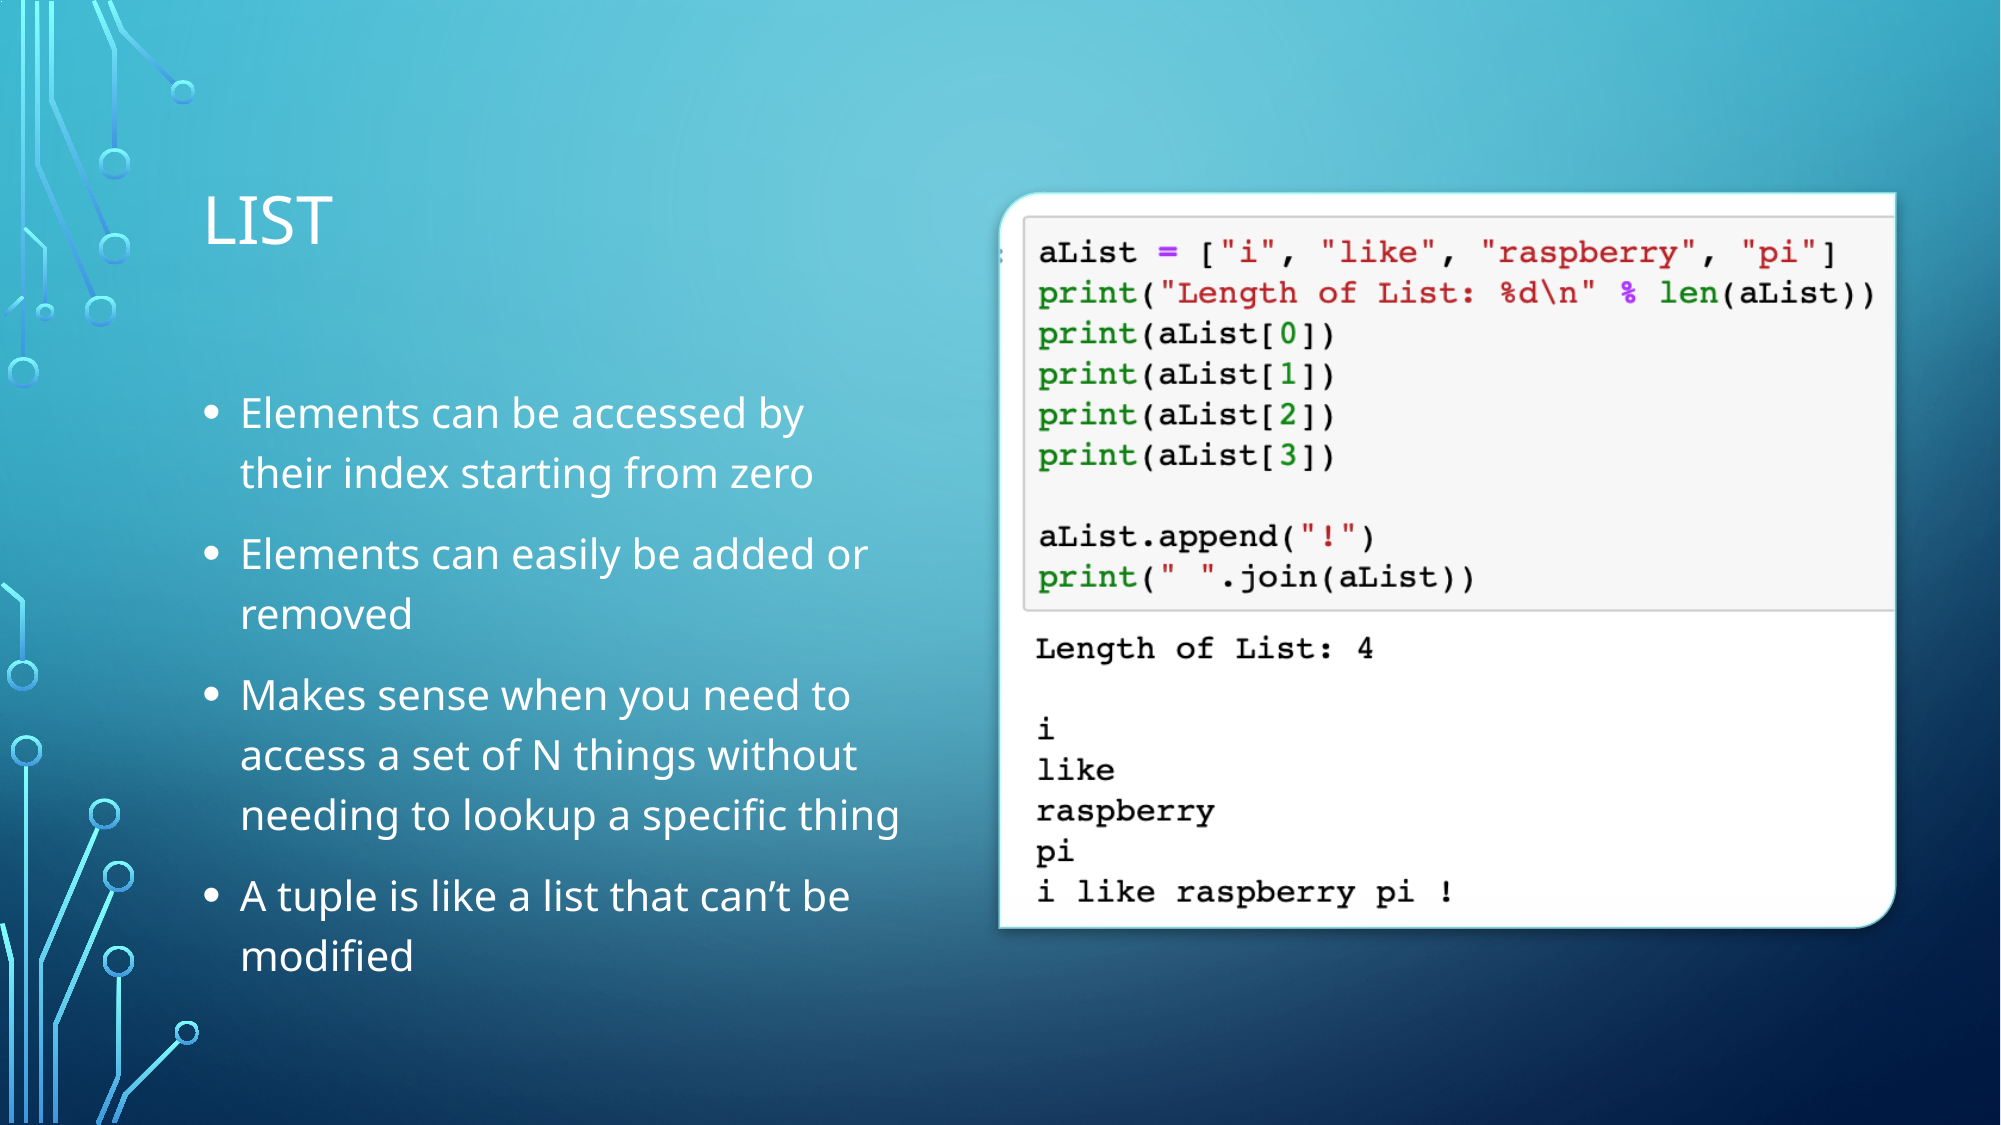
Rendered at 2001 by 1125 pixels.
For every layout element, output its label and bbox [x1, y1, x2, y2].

text_box [0, 0, 201, 1125]
picture [201, 0, 2000, 1125]
